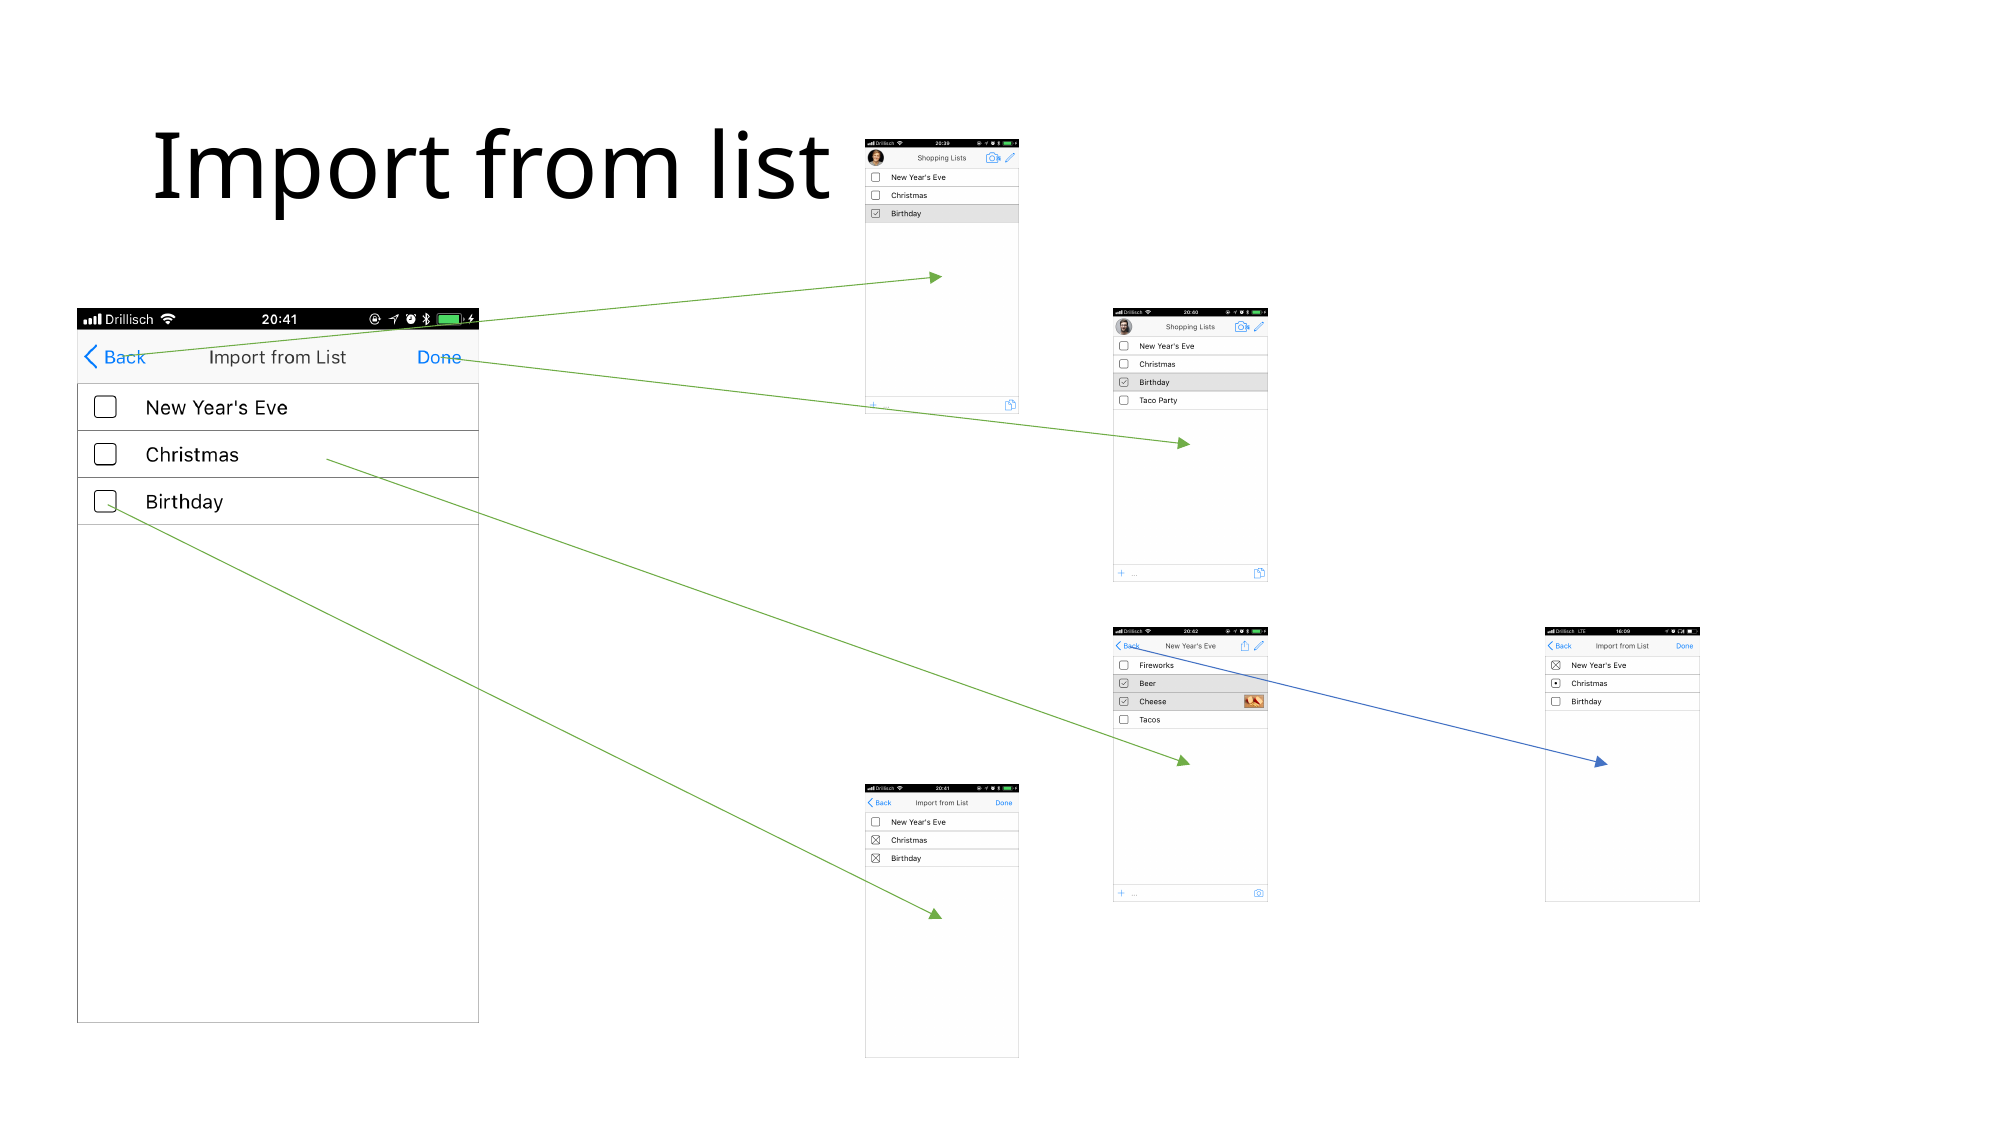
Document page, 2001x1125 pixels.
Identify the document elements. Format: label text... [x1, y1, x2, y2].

picture [865, 139, 1020, 357]
picture [1113, 765, 1268, 902]
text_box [1129, 646, 1608, 765]
picture [1545, 627, 1700, 902]
picture [1113, 308, 1268, 583]
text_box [326, 459, 1191, 765]
title Import from list [137, 59, 1863, 278]
picture [865, 784, 1020, 1058]
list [77, 308, 479, 1023]
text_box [121, 276, 943, 357]
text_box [107, 504, 943, 919]
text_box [440, 357, 1191, 445]
picture [1191, 627, 1268, 646]
